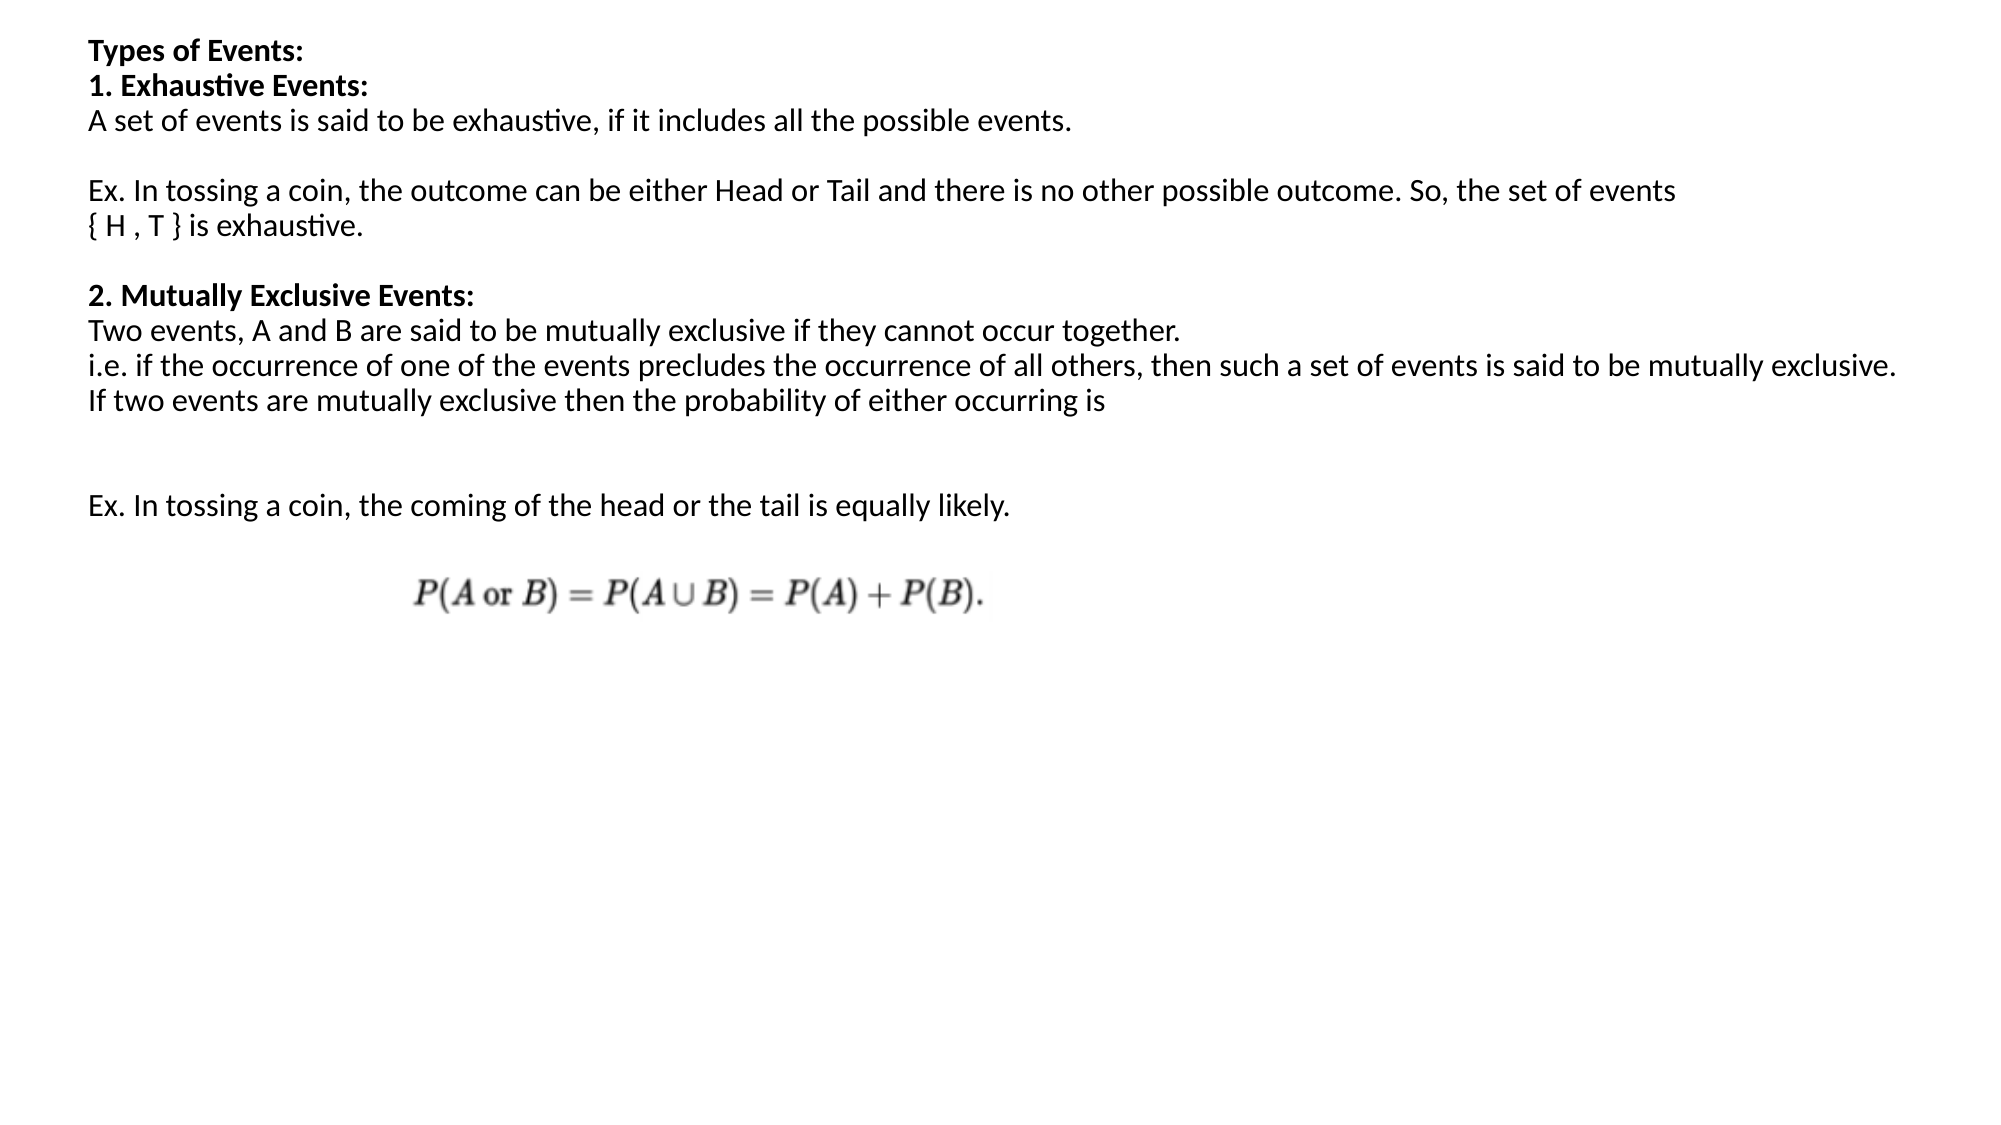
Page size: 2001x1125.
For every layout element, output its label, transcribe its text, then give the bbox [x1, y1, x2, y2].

list Types of Events: 1. Exhaustive Events: A set of events is said to be exhaustive, if it includes all the possible events. Ex. In tossing a coin, the outcome can be either Head or Tail and there is no other possible outcome. So, the set of events { H , T } is exhaustive. 2. Mutually Exclusive Events: Two events, A and B are said to be mutually exclusive if they cannot occur together. i.e. if the occurrence of one of the events precludes the occurrence of all others, then such a set of events is said to be mutually exclusive. If two events are mutually exclusive then the probability of either occurring is Ex. In tossing a coin, the coming of the head or the tail is equally likely. [68, 13, 1932, 1000]
picture [399, 565, 1010, 625]
